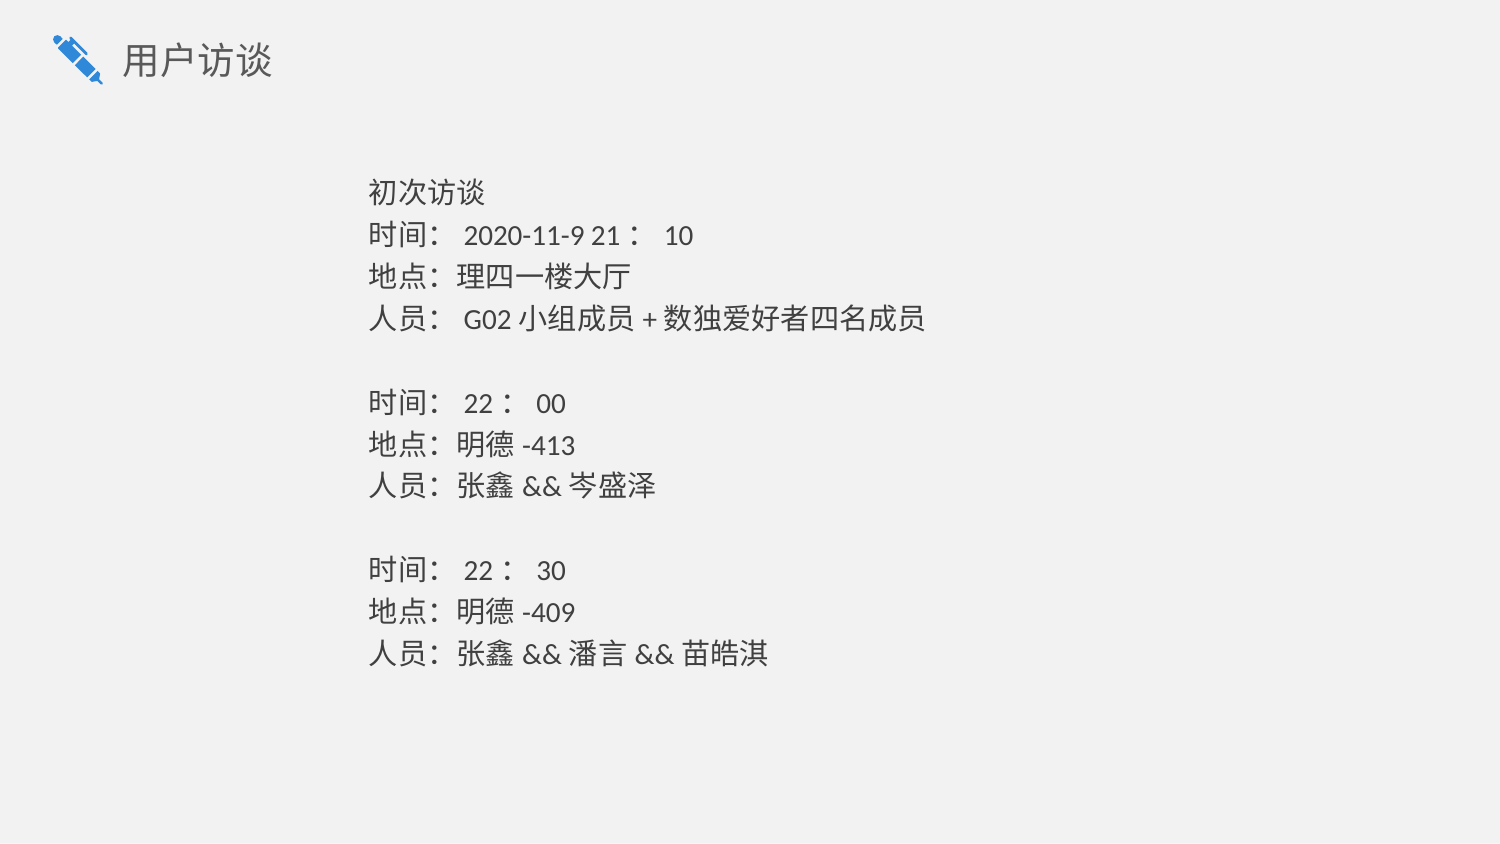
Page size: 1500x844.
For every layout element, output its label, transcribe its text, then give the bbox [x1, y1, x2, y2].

text_box 用户访谈 [122, 28, 1152, 91]
text_box 初次访谈 时间：2020-11-9 21：10 地点：理四一楼大厅 人员：G02小组成员+数独爱好者四名成员 时间：22：00 地点：明德-413 人员：张鑫&&岑盛泽 时间：22：30 地点：明德-409 人员：张鑫&&潘言&&苗皓淇 [354, 159, 1146, 678]
